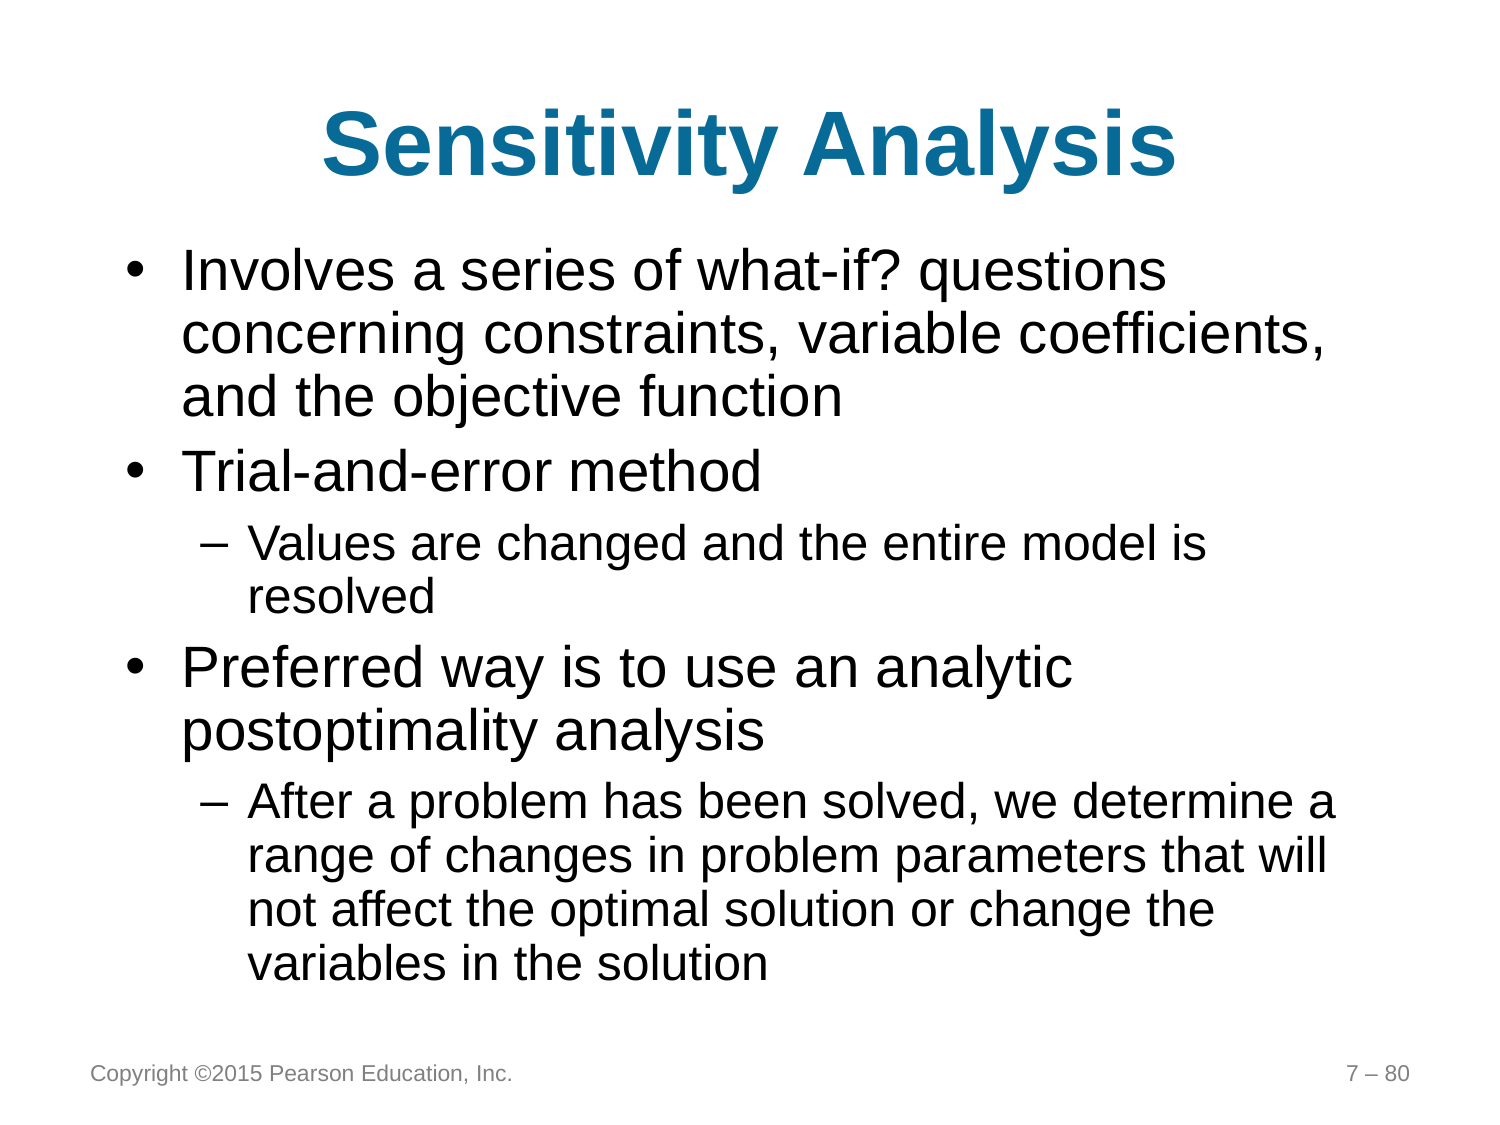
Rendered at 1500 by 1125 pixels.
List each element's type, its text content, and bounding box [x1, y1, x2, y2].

slide_number 7 – 80 [1074, 1042, 1425, 1103]
title Sensitivity Analysis [74, 44, 1426, 233]
list Involves a series of what-if? questions concerning constraints, variable coefficients, and the objective function Trial-and-error method Values are changed and the entire model is resolved Preferred way is to use an analytic postoptimality analysis After a problem has been solved, we determine a range of changes in problem parameters that will not affect the optimal solution or change the variables in the solution [110, 232, 1394, 1036]
slide_number Copyright ©2015 Pearson Education, Inc. [75, 1042, 538, 1103]
